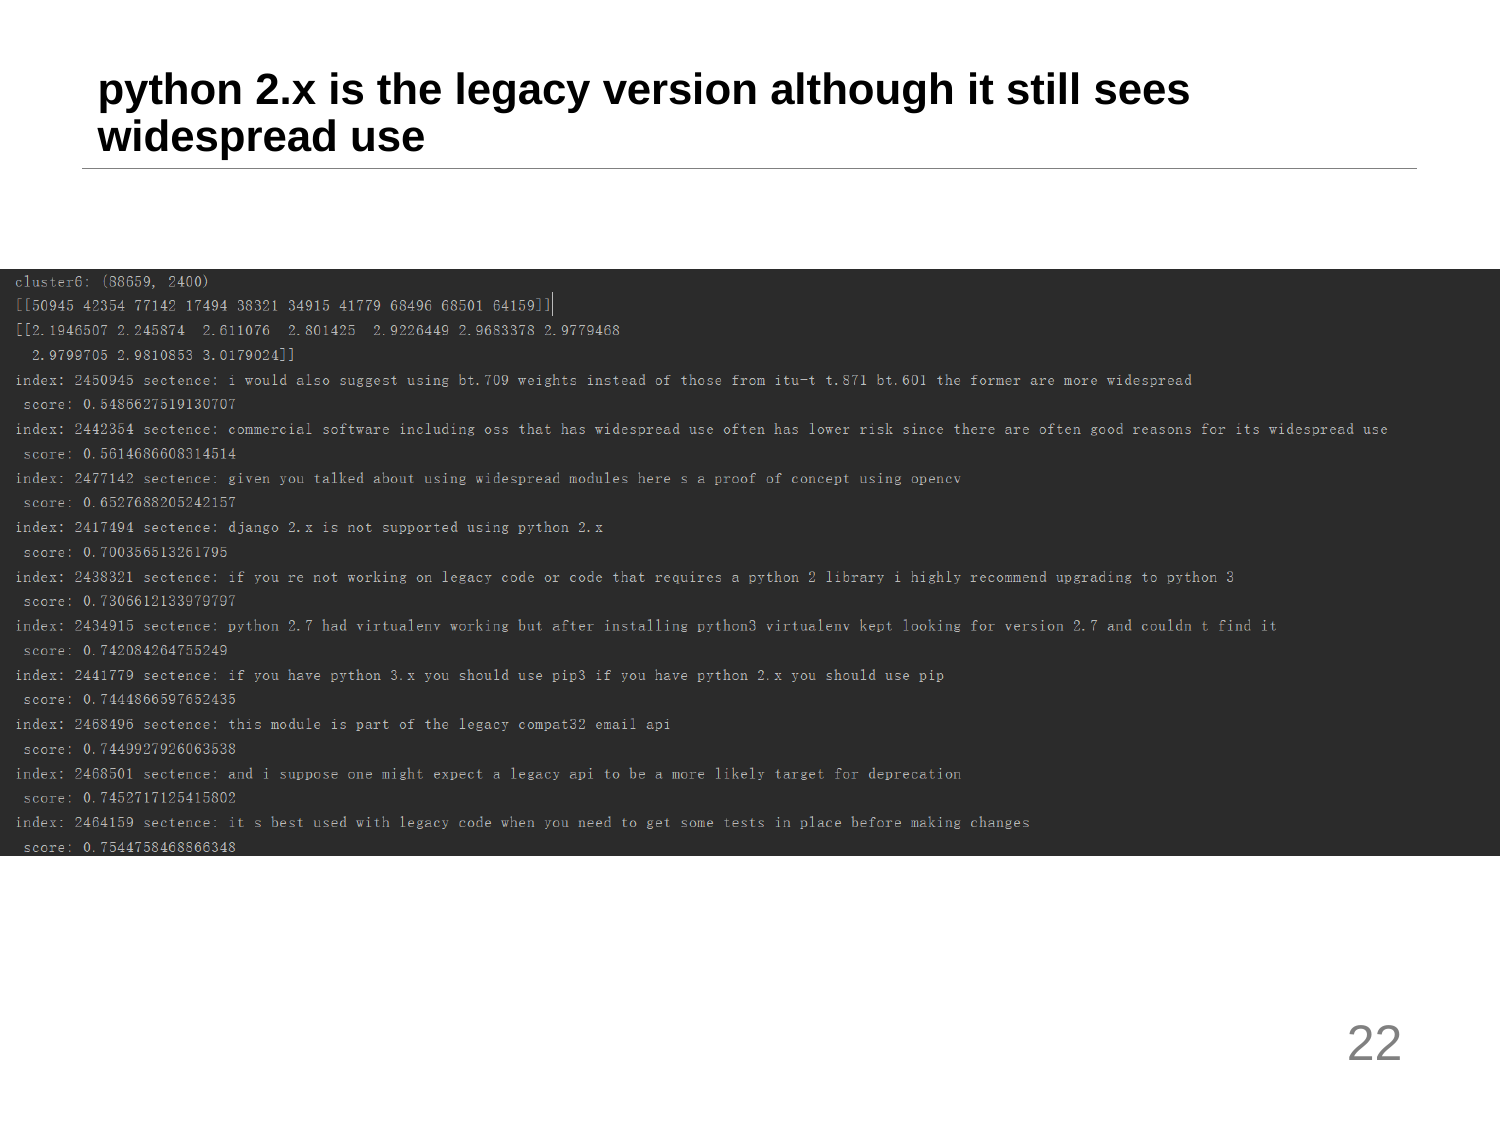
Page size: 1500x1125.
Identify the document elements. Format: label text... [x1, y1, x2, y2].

picture [0, 269, 1500, 856]
slide_number 22 [1059, 1023, 1418, 1058]
title python 2.x is the legacy version although it still sees widespread use [82, 0, 1418, 169]
